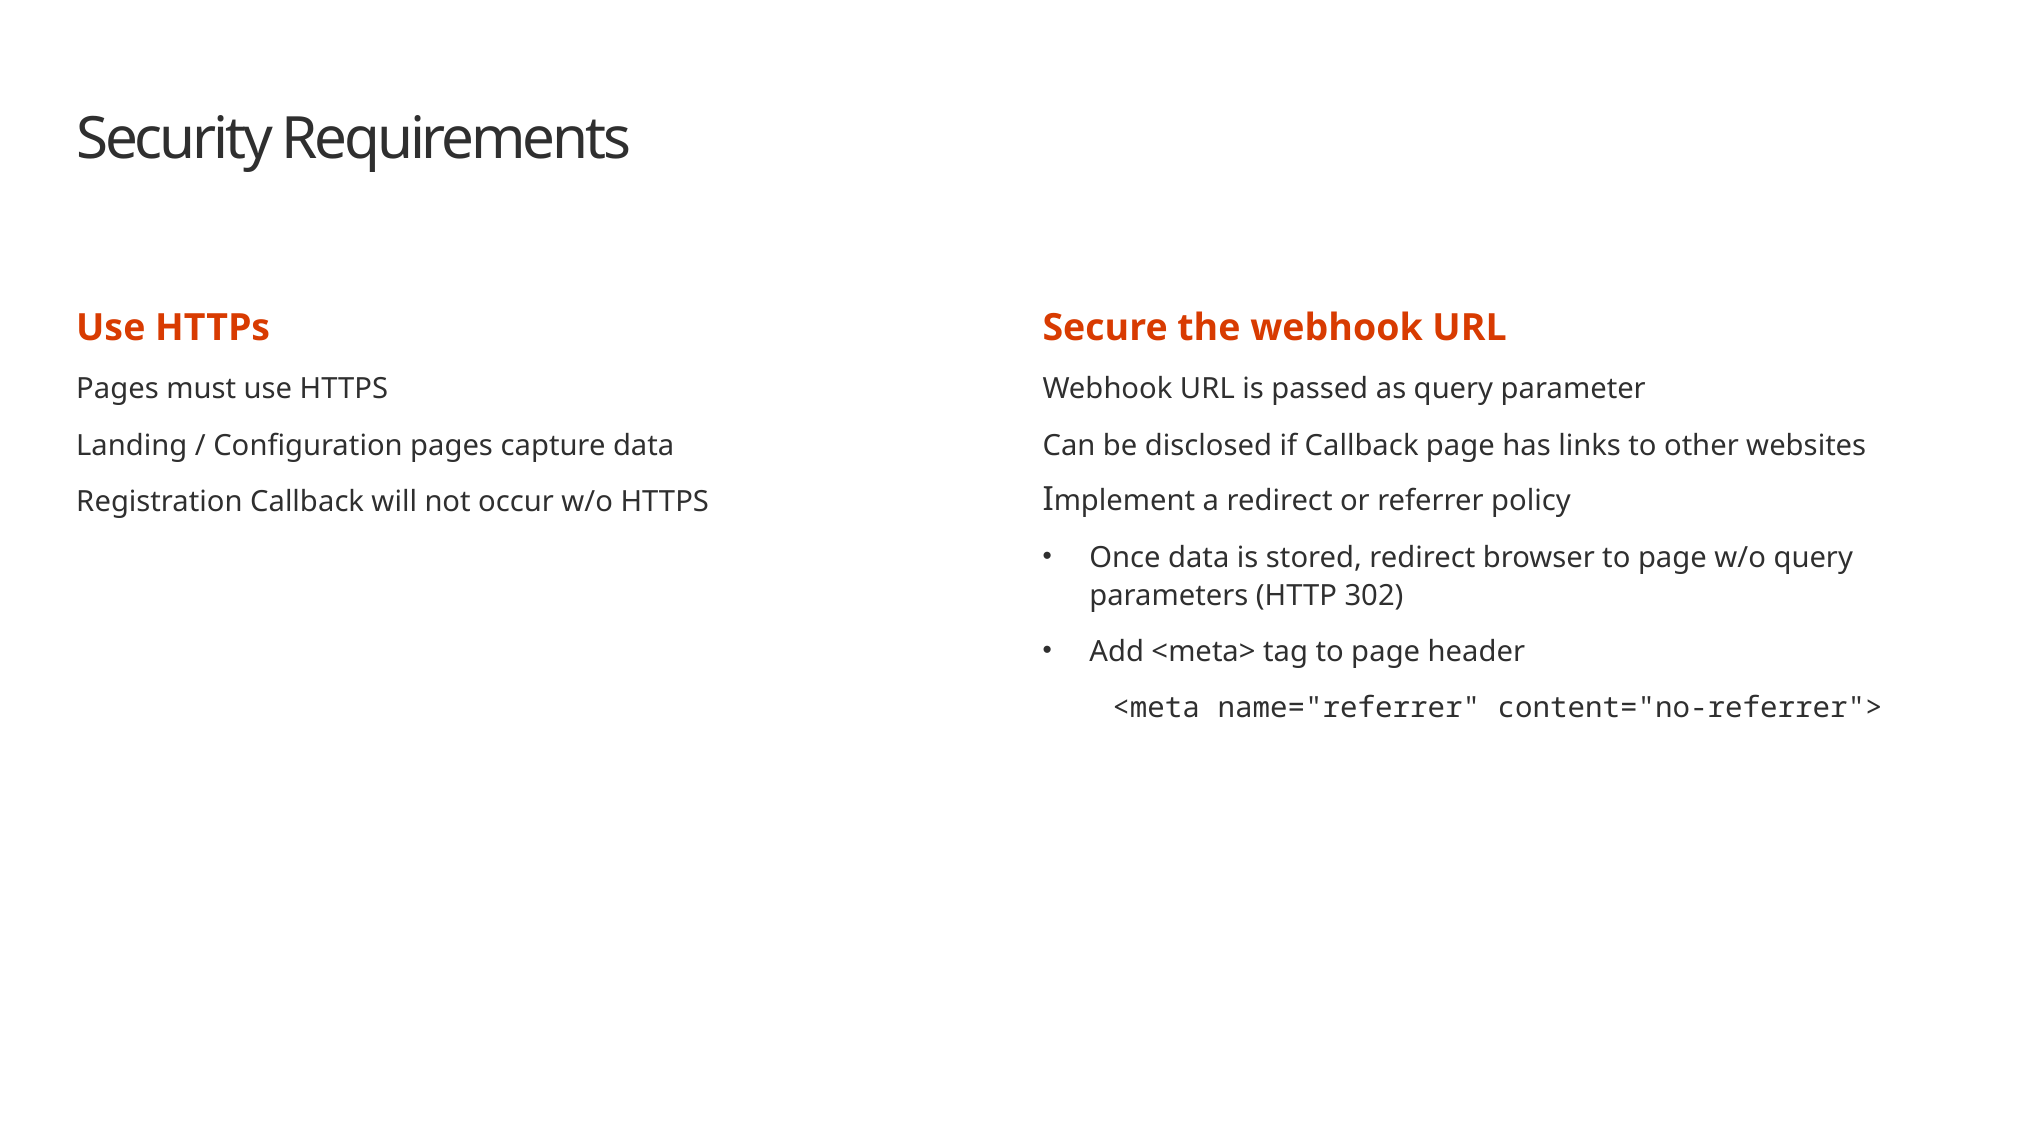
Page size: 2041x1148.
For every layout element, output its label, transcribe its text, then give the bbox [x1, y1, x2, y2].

list Secure the webhook URL Webhook URL is passed as query parameter Can be disclosed if Callback page has links to other websites Implement a redirect or referrer policy Once data is stored, redirect browser to page w/o query parameters (HTTP 302) Add <meta> tag to page header <meta name="referrer" content="no-referrer"> [1042, 310, 1970, 785]
title Security Requirements [76, 103, 1969, 172]
list Use HTTPs Pages must use HTTPS Landing / Configuration pages capture data Registration Callback will not occur w/o HTTPS [76, 310, 1004, 520]
